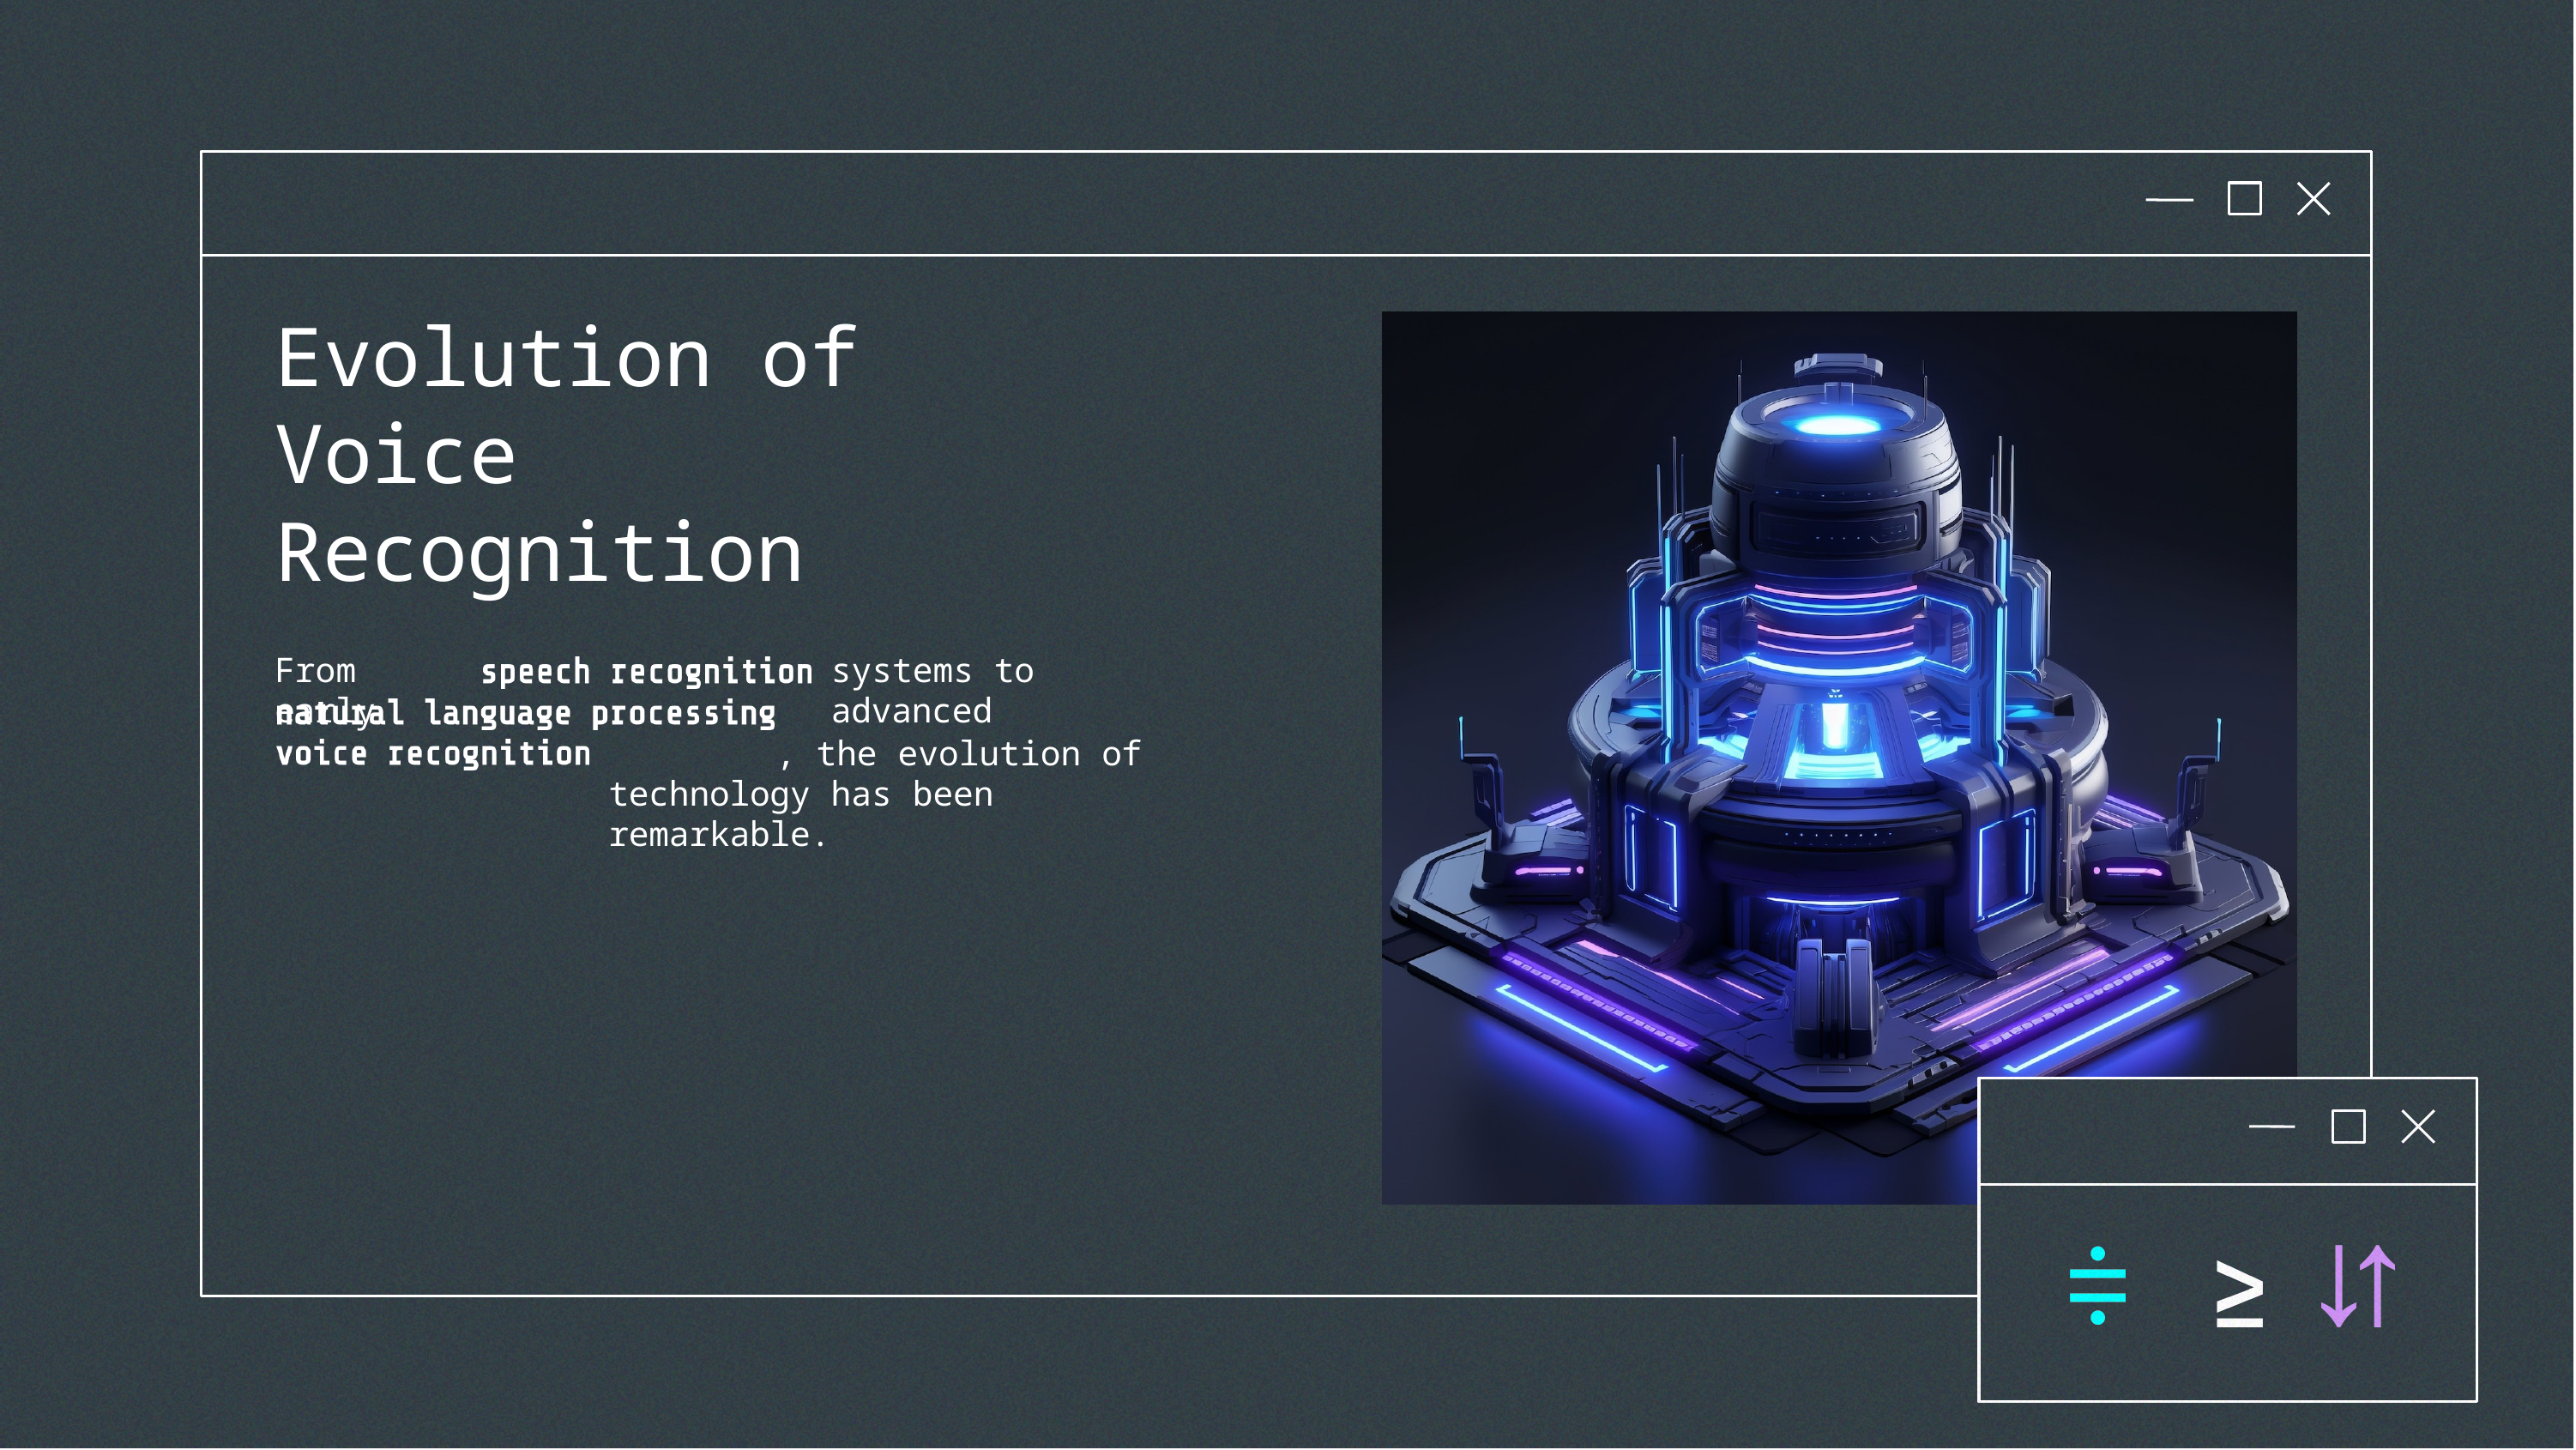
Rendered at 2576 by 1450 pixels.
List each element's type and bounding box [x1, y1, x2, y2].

text_box [199, 149, 2374, 1298]
text_box [276, 656, 811, 770]
picture [0, 0, 2573, 1448]
text_box [1382, 311, 2479, 1404]
